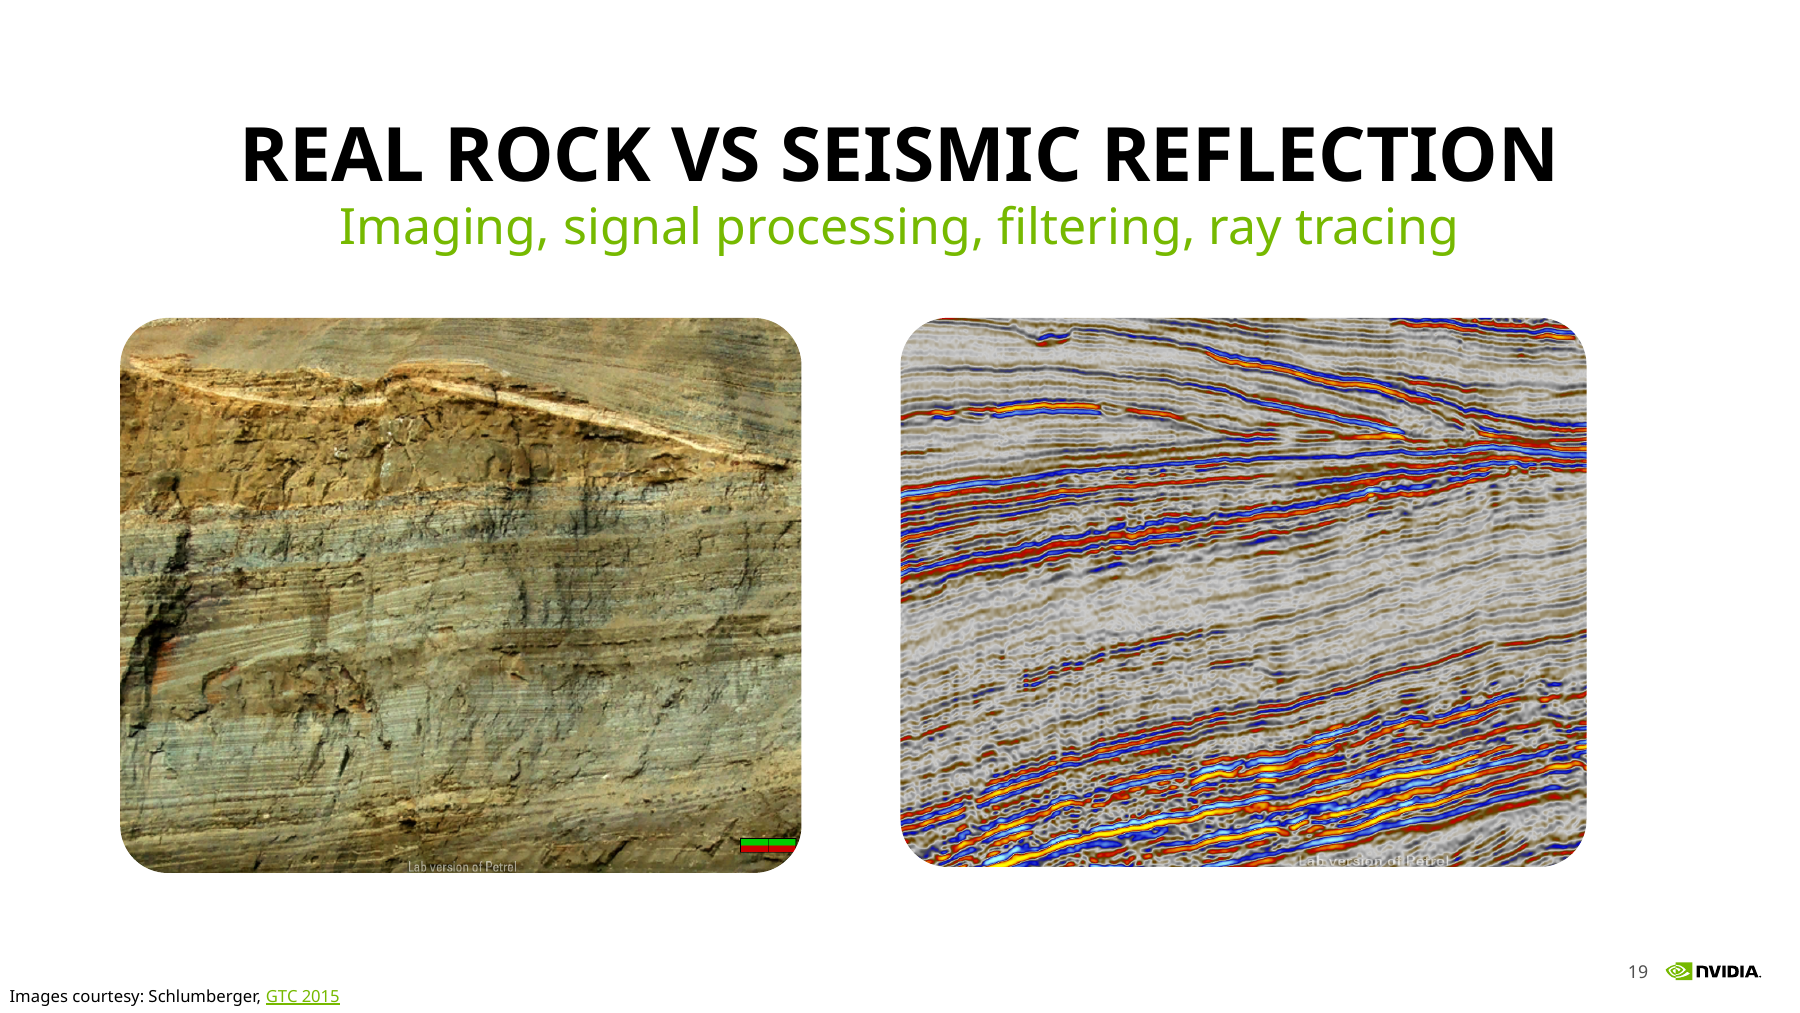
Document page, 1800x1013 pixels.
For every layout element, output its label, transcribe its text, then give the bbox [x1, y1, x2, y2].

picture [119, 317, 802, 874]
text_box Images courtesy: Schlumberger, GTC 2015 [0, 976, 357, 1013]
title Real Rock vs Seismic Reflection [81, 108, 1719, 193]
picture [900, 317, 1587, 868]
list Imaging, signal processing, filtering, ray tracing [81, 193, 1719, 281]
